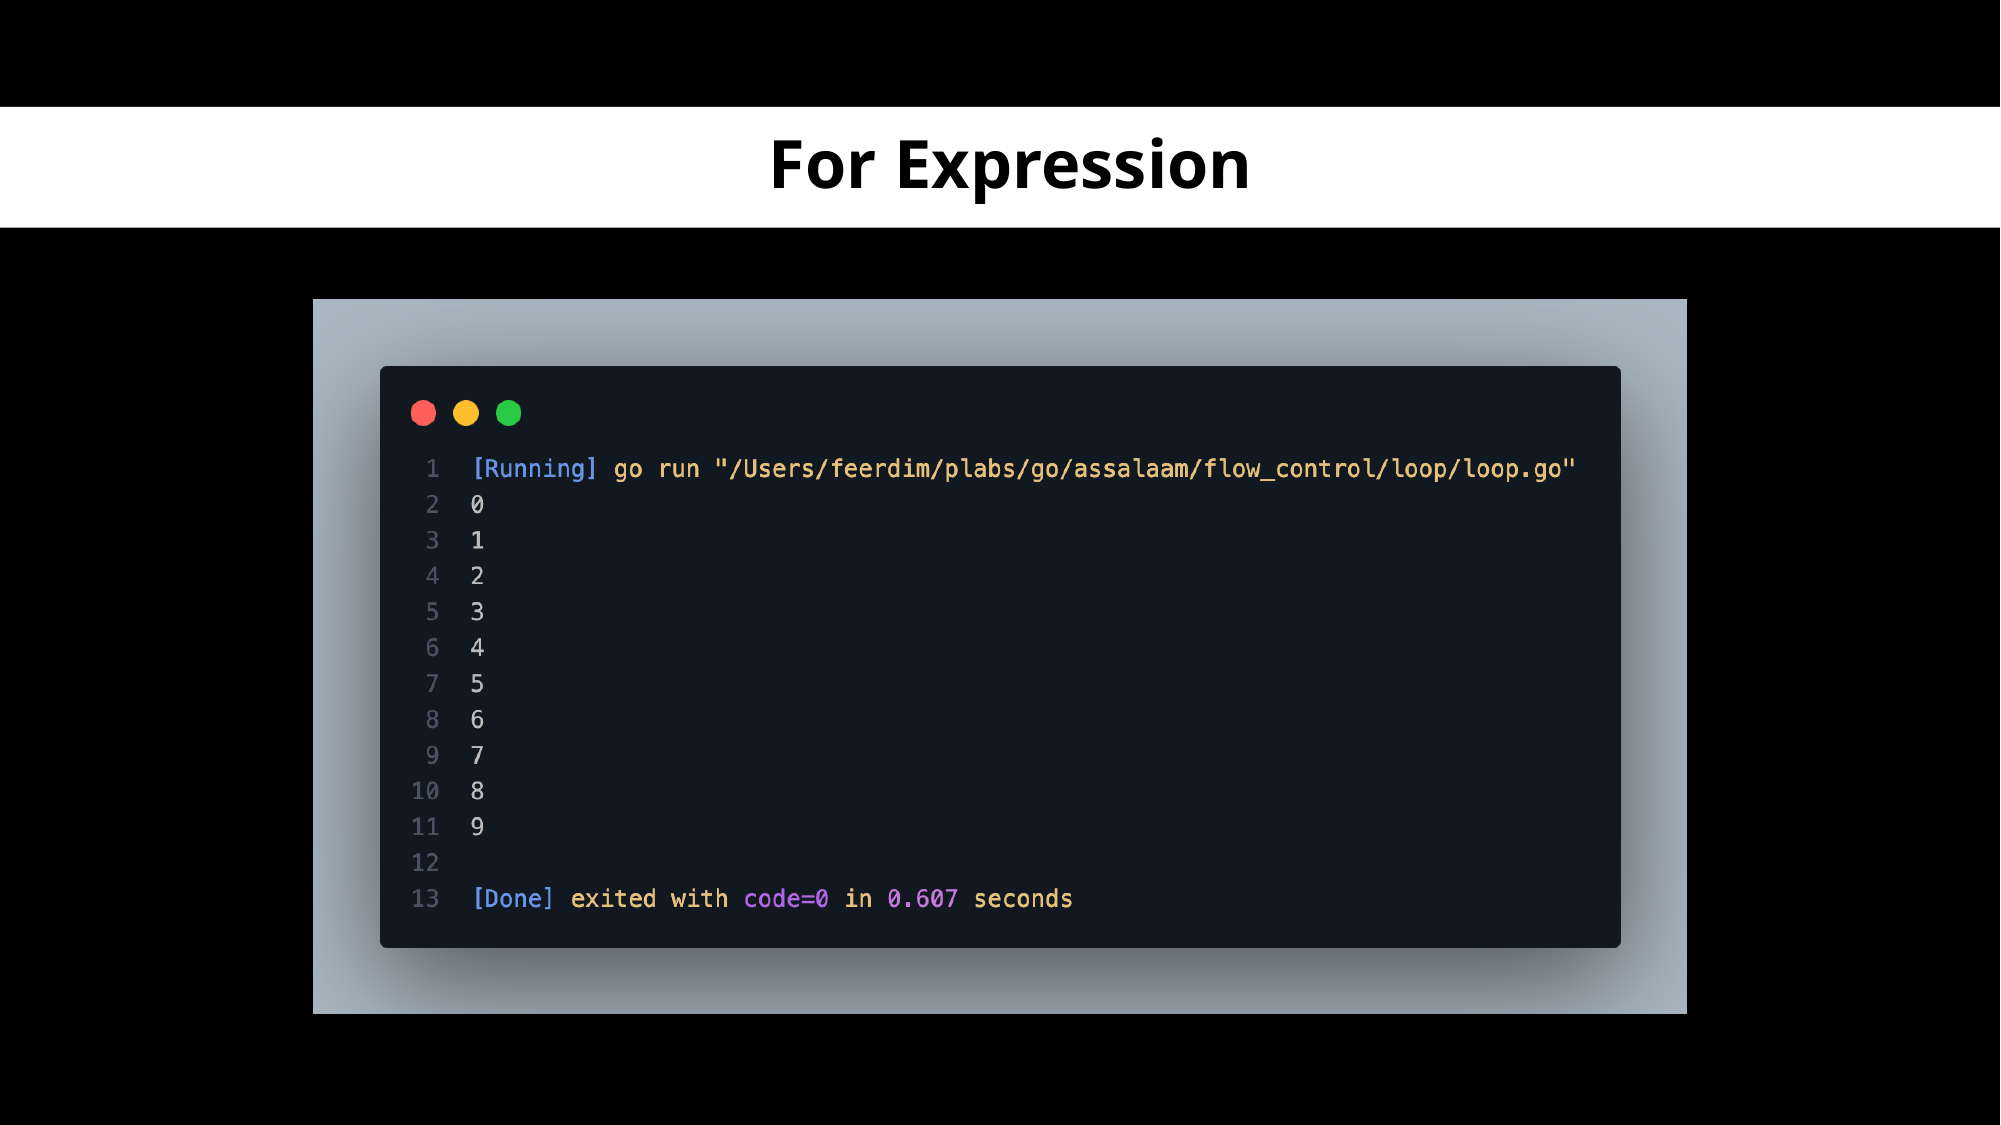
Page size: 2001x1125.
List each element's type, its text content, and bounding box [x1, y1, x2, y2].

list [313, 299, 1687, 1014]
text_box [0, 106, 2000, 229]
title For Expression [91, 105, 1931, 228]
